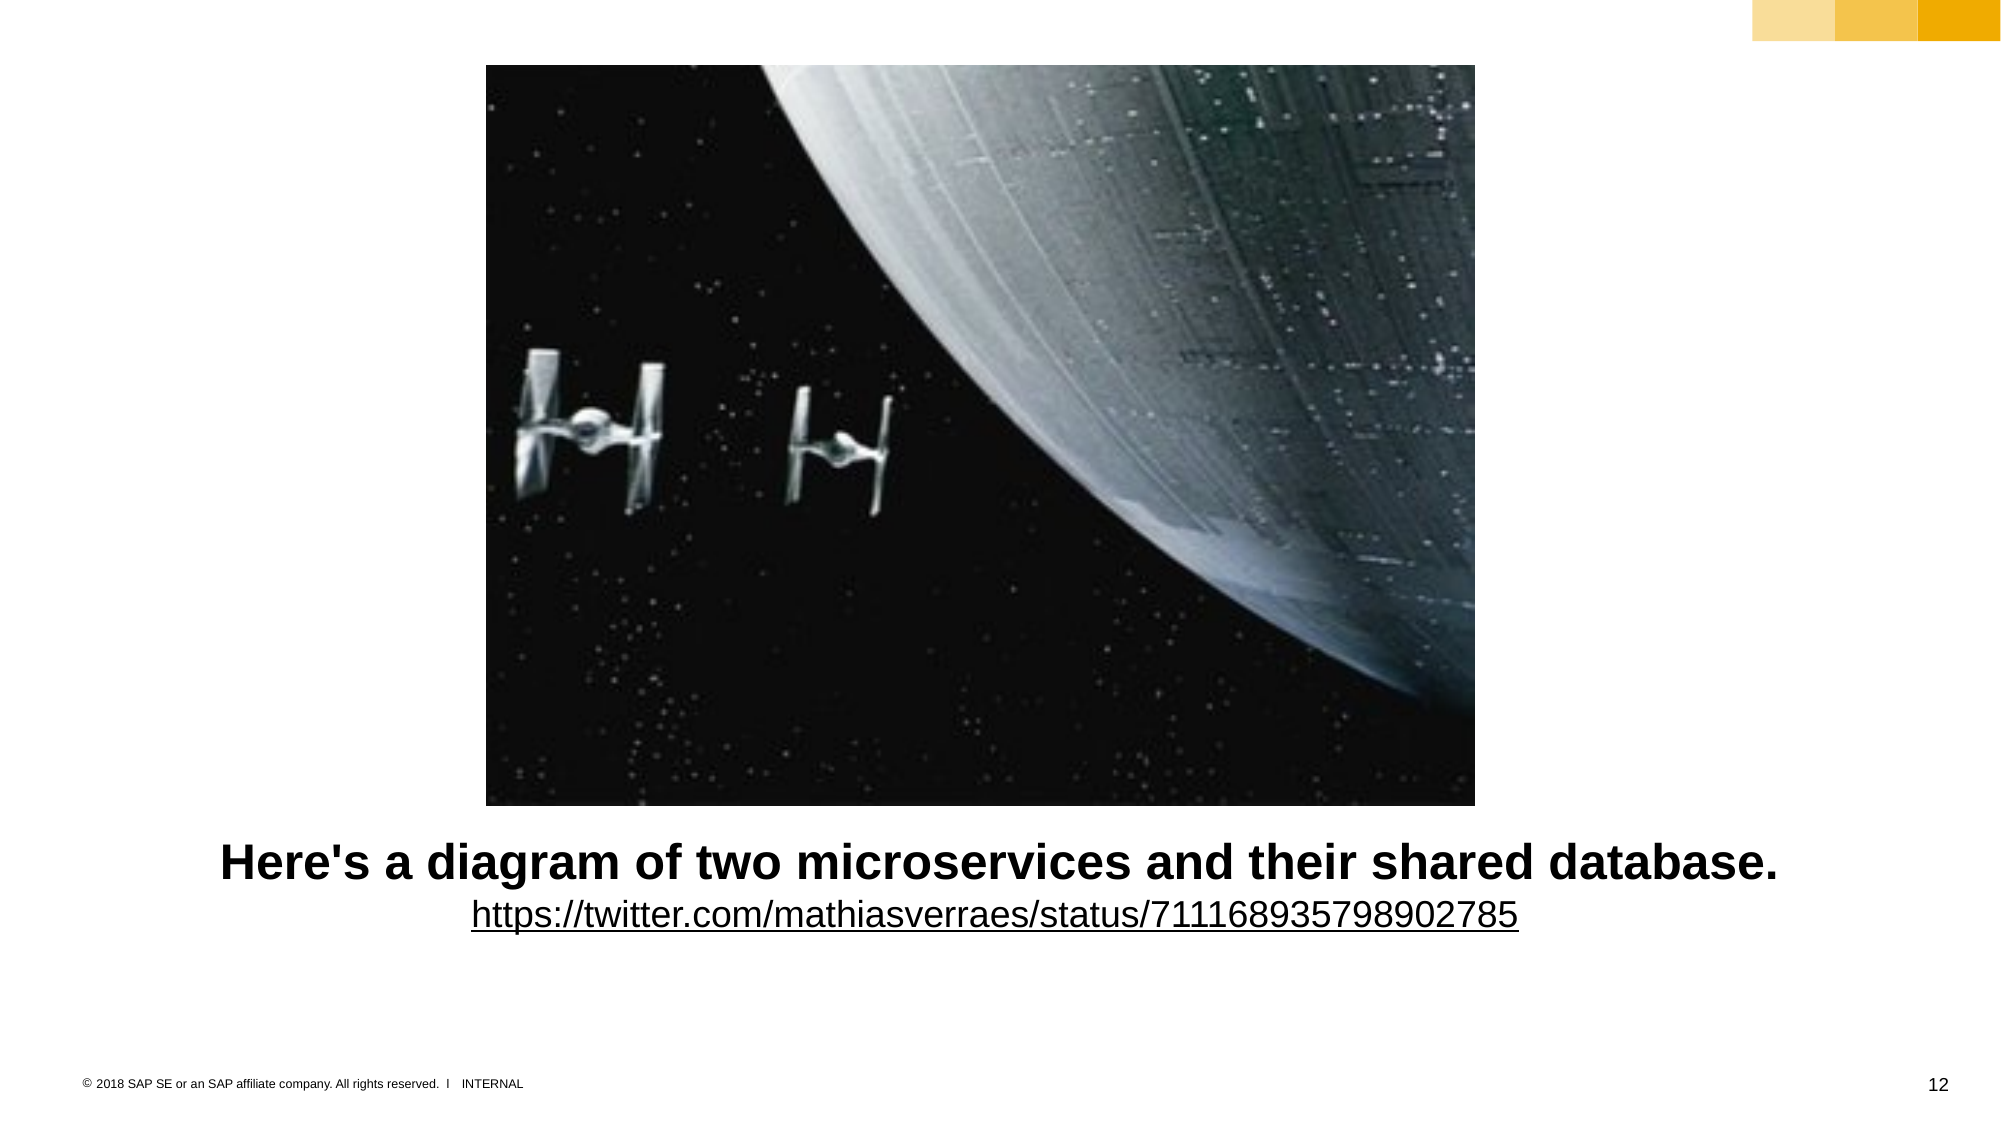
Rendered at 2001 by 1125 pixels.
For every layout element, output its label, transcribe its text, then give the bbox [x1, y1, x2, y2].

picture [486, 64, 1475, 807]
text_box Here's a diagram of two microservices and their shared database. https://twitter.com/mathiasverraes/status/711168935798902785 [137, 822, 1863, 943]
